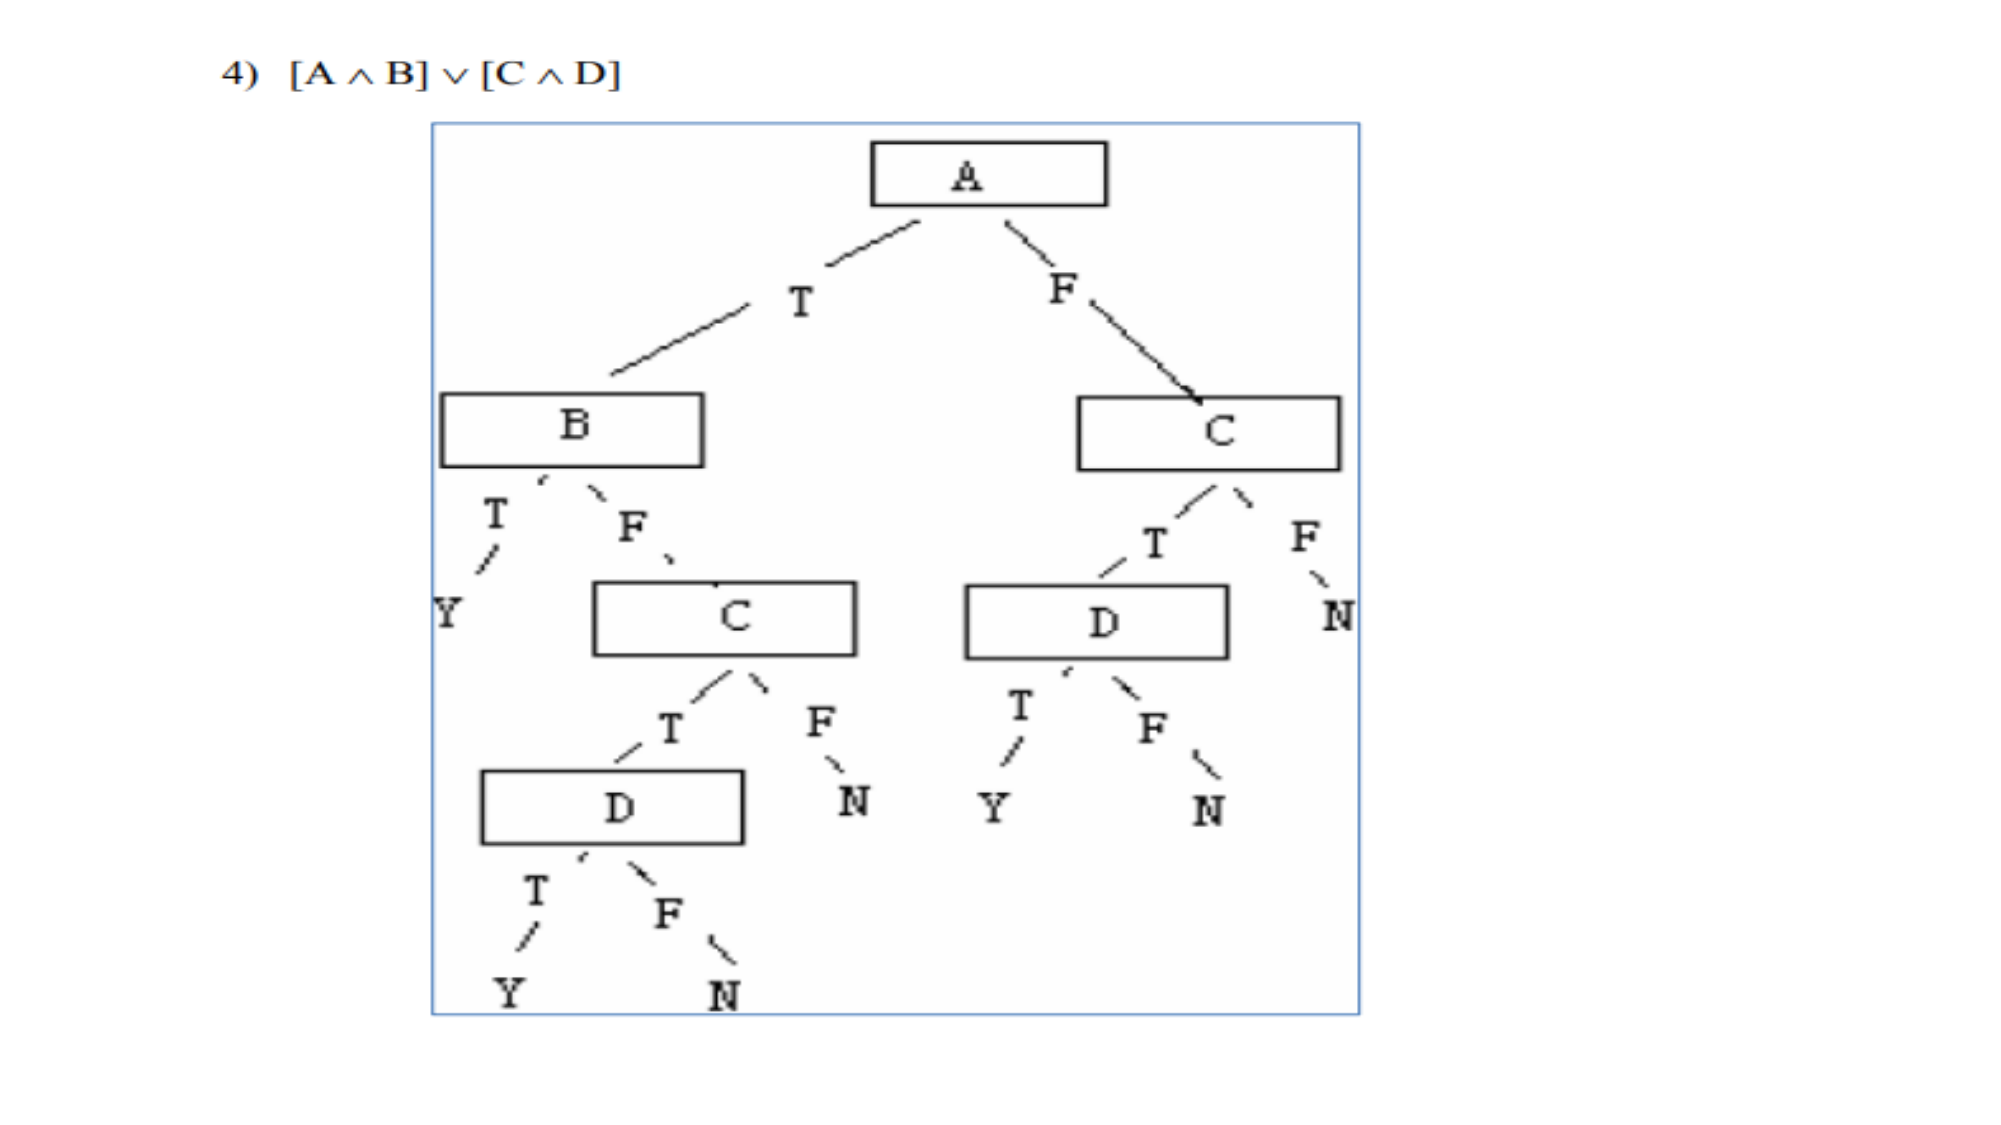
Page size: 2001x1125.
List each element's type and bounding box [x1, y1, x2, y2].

picture [193, 43, 1549, 1040]
